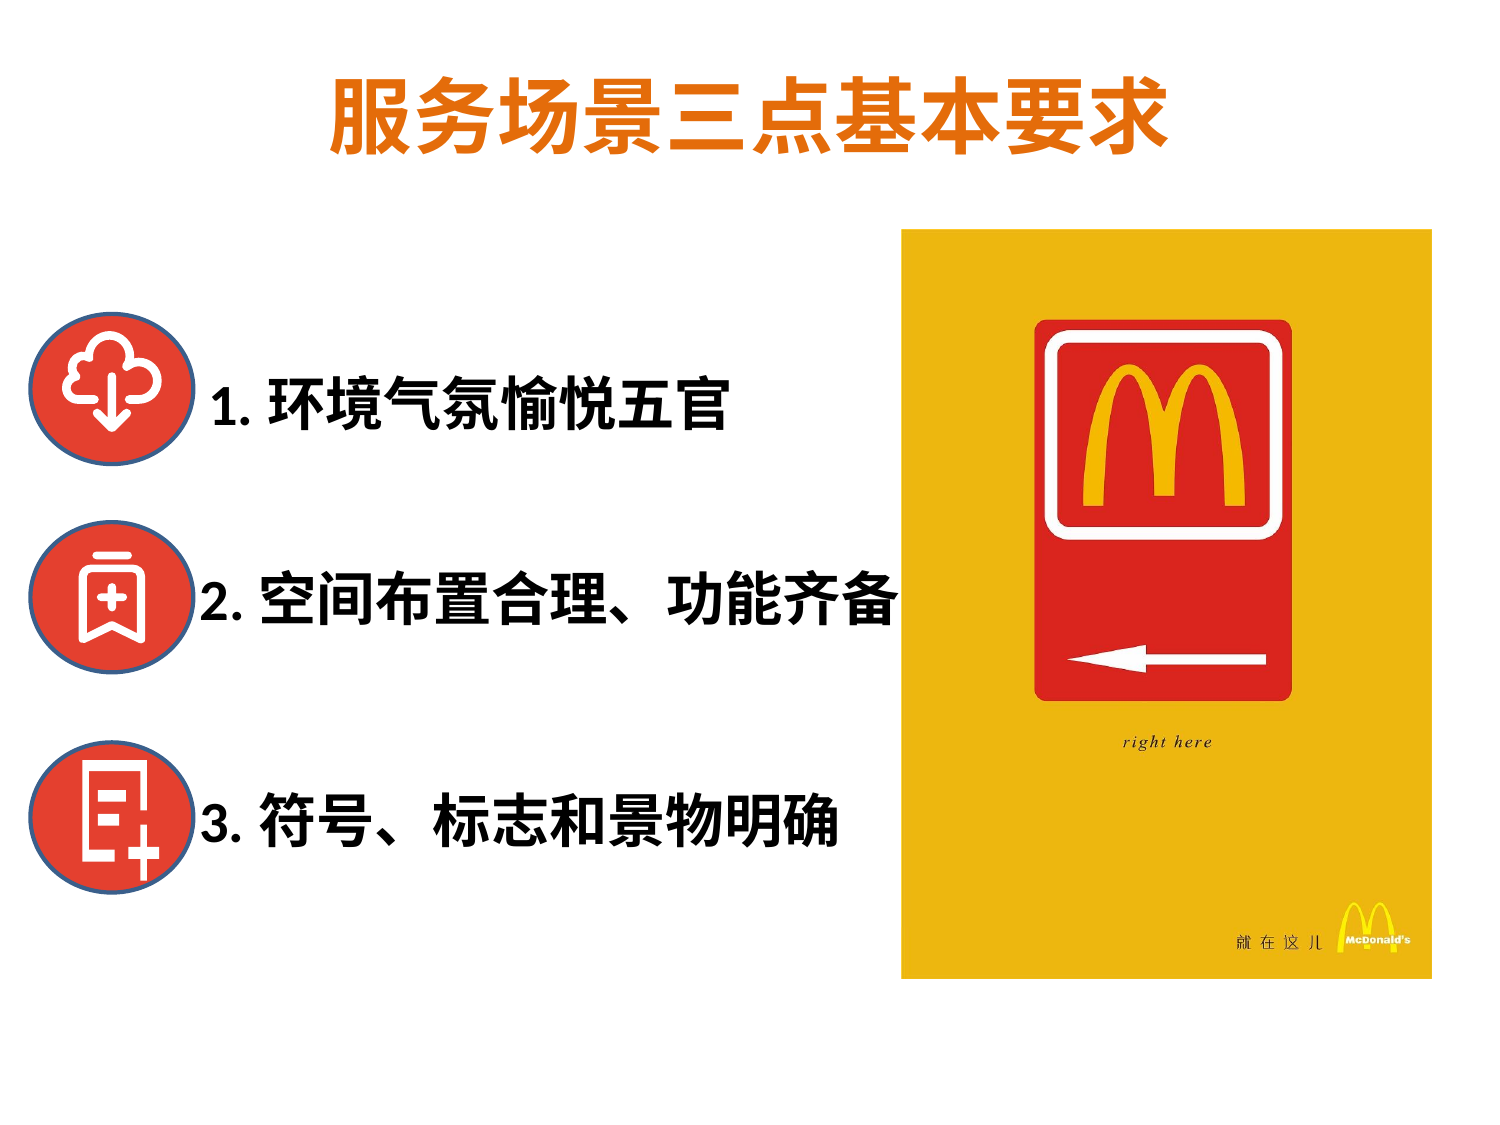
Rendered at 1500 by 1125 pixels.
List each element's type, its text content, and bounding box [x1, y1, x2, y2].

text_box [30, 313, 896, 465]
text_box [28, 520, 184, 675]
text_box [78, 551, 146, 644]
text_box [30, 742, 854, 893]
picture [901, 228, 1433, 979]
text_box 2.空间布置合理、功能齐备 [184, 554, 896, 640]
text_box 服务场景三点基本要求 [314, 56, 1186, 172]
